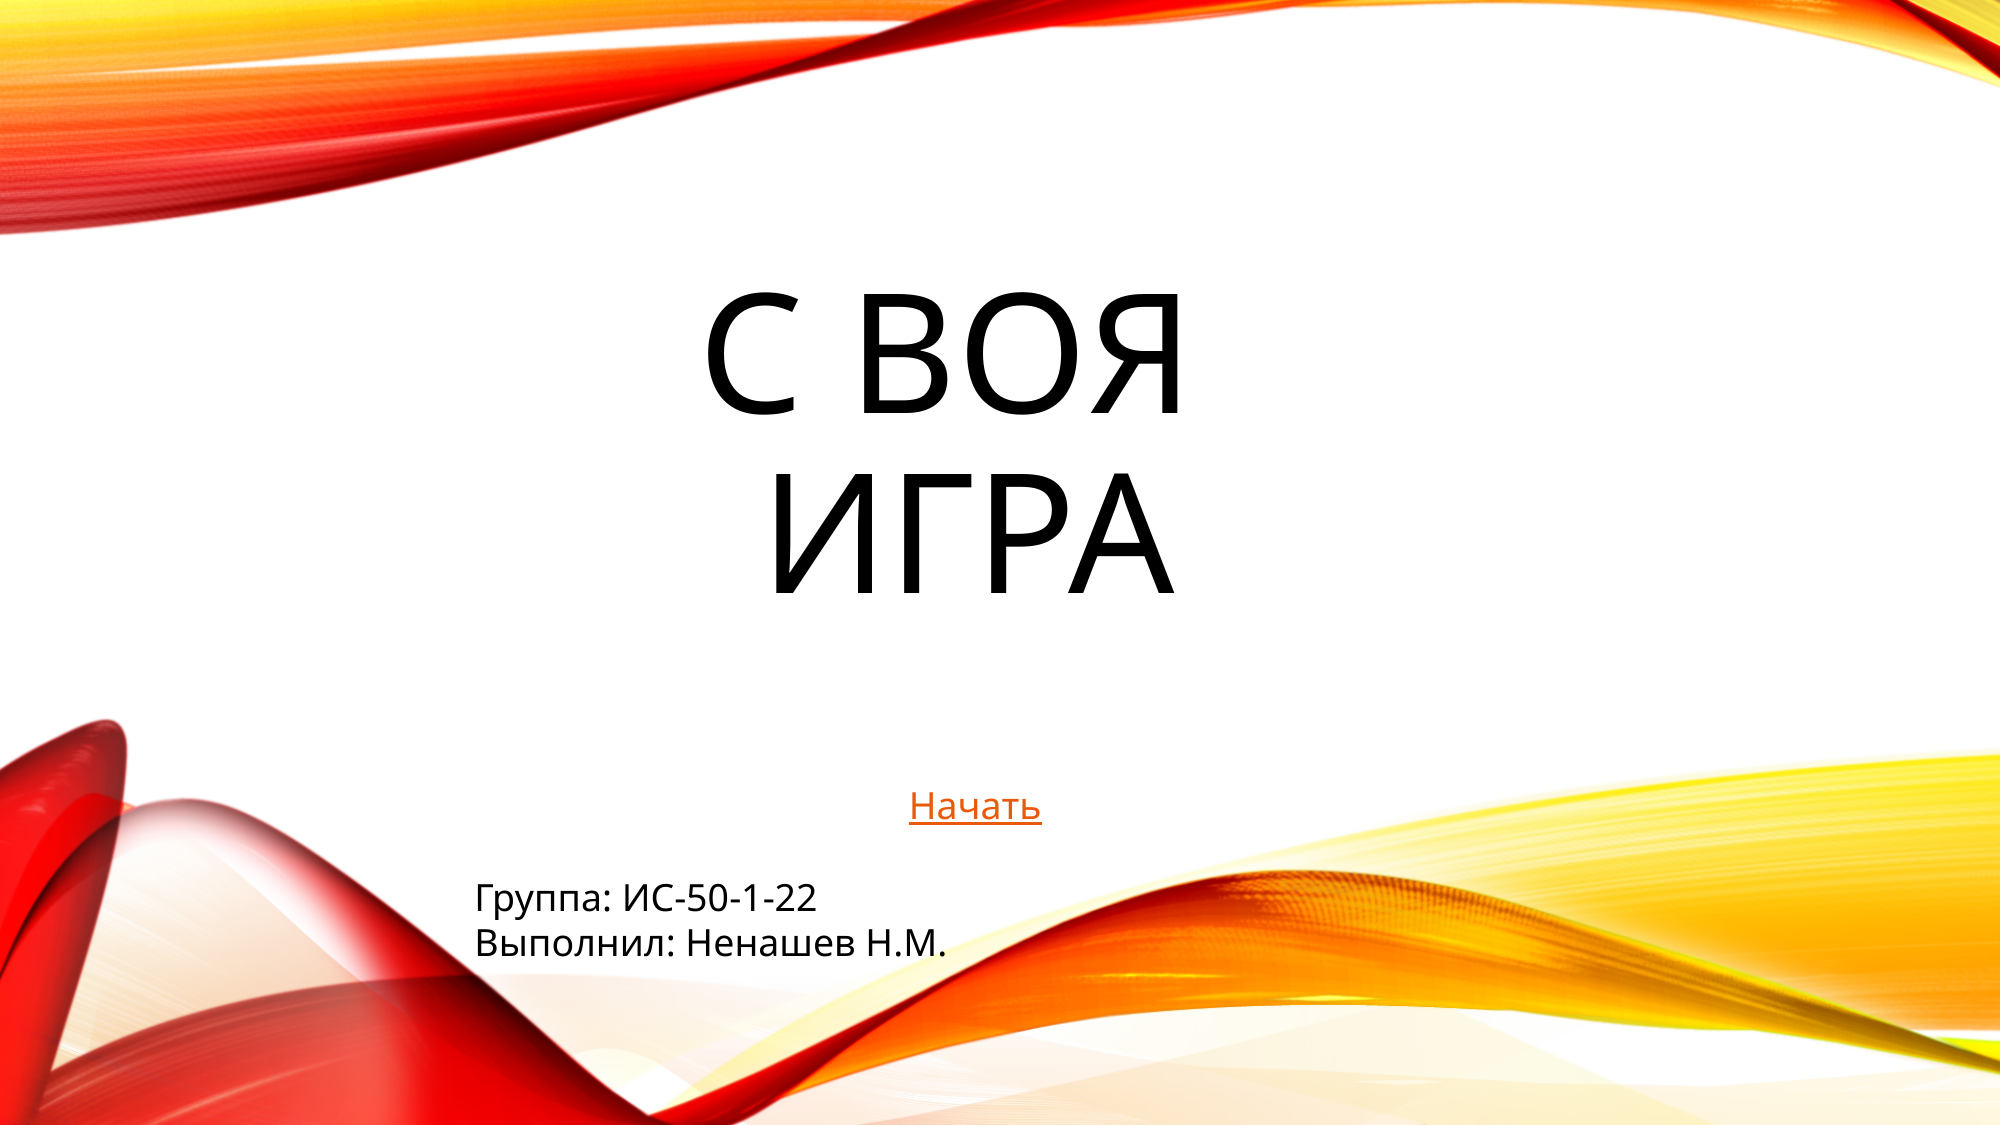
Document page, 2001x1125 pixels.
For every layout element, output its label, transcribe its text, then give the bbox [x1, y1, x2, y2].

picture [0, 0, 2000, 237]
text_box Начать [894, 774, 1057, 841]
picture [0, 717, 2000, 1125]
title С воя Игра [193, 235, 1744, 637]
text_box Группа: ИС-50-1-22 Выполнил: Ненашев Н.М. [459, 866, 986, 972]
